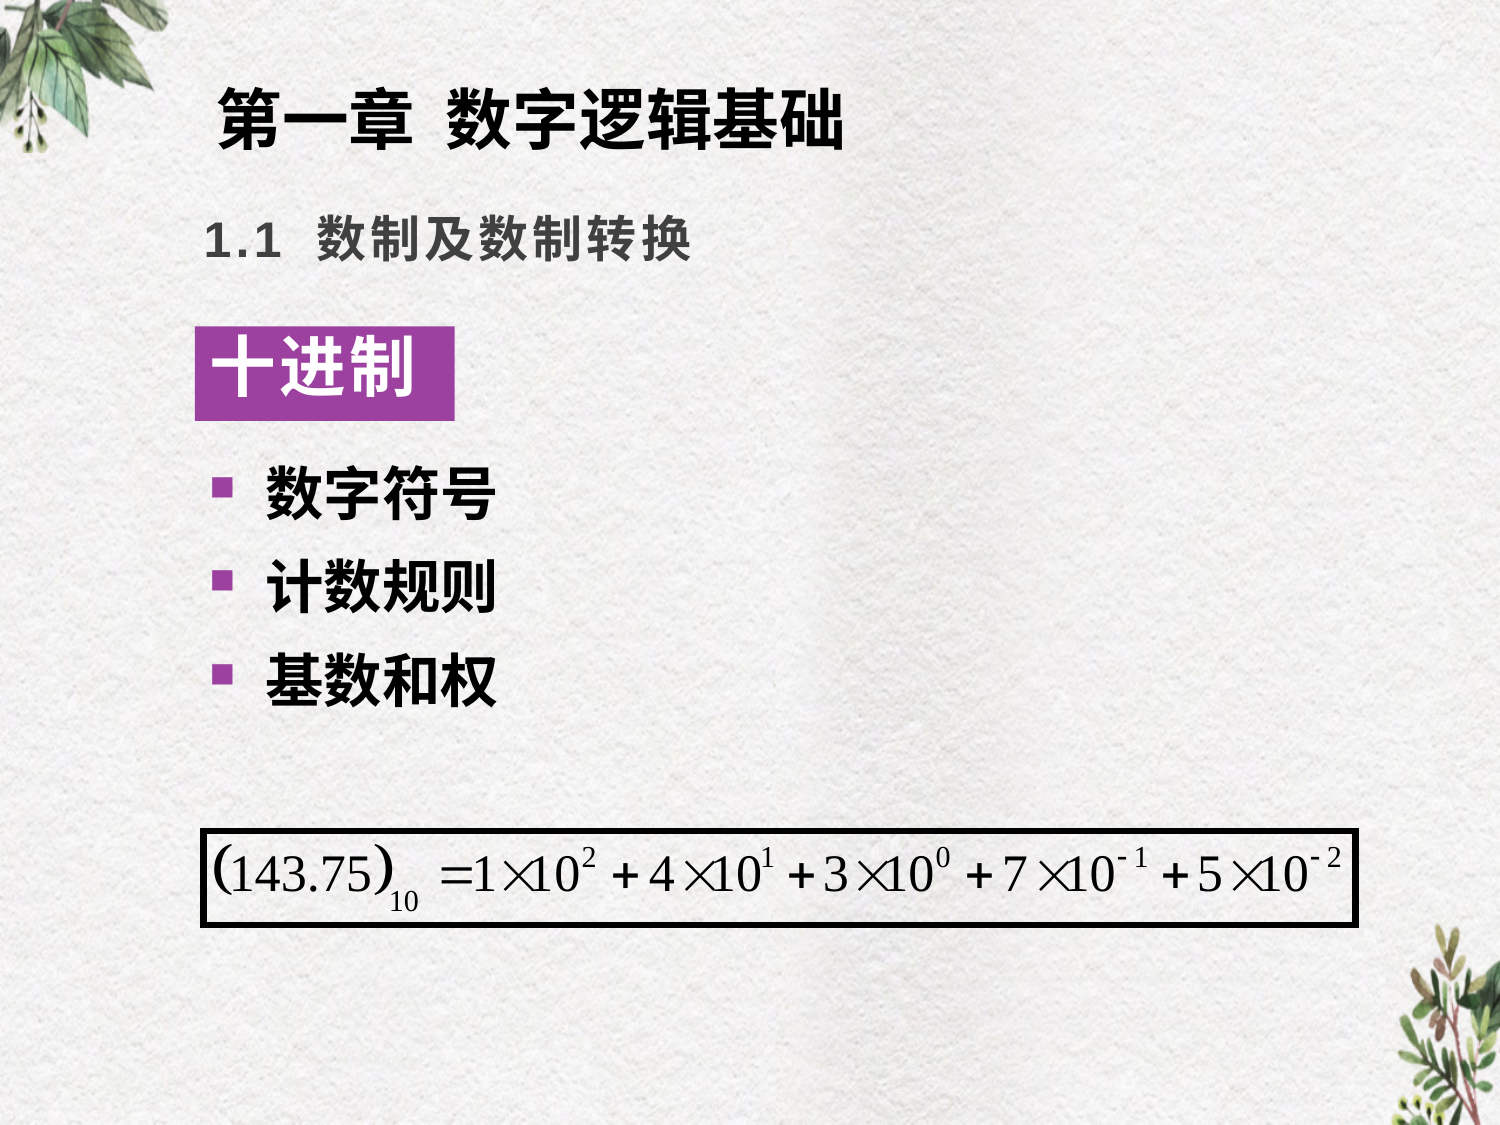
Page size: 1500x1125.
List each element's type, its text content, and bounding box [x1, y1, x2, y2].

picture [0, 0, 1500, 1125]
title 1.1 数制及数制转换 [188, 34, 1468, 276]
text_box 数字符号 计数规则 基数和权 [194, 449, 1470, 1125]
list 十进制 [194, 326, 455, 422]
text_box 第一章 数字逻辑基础 [200, 71, 862, 166]
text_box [206, 834, 1353, 922]
